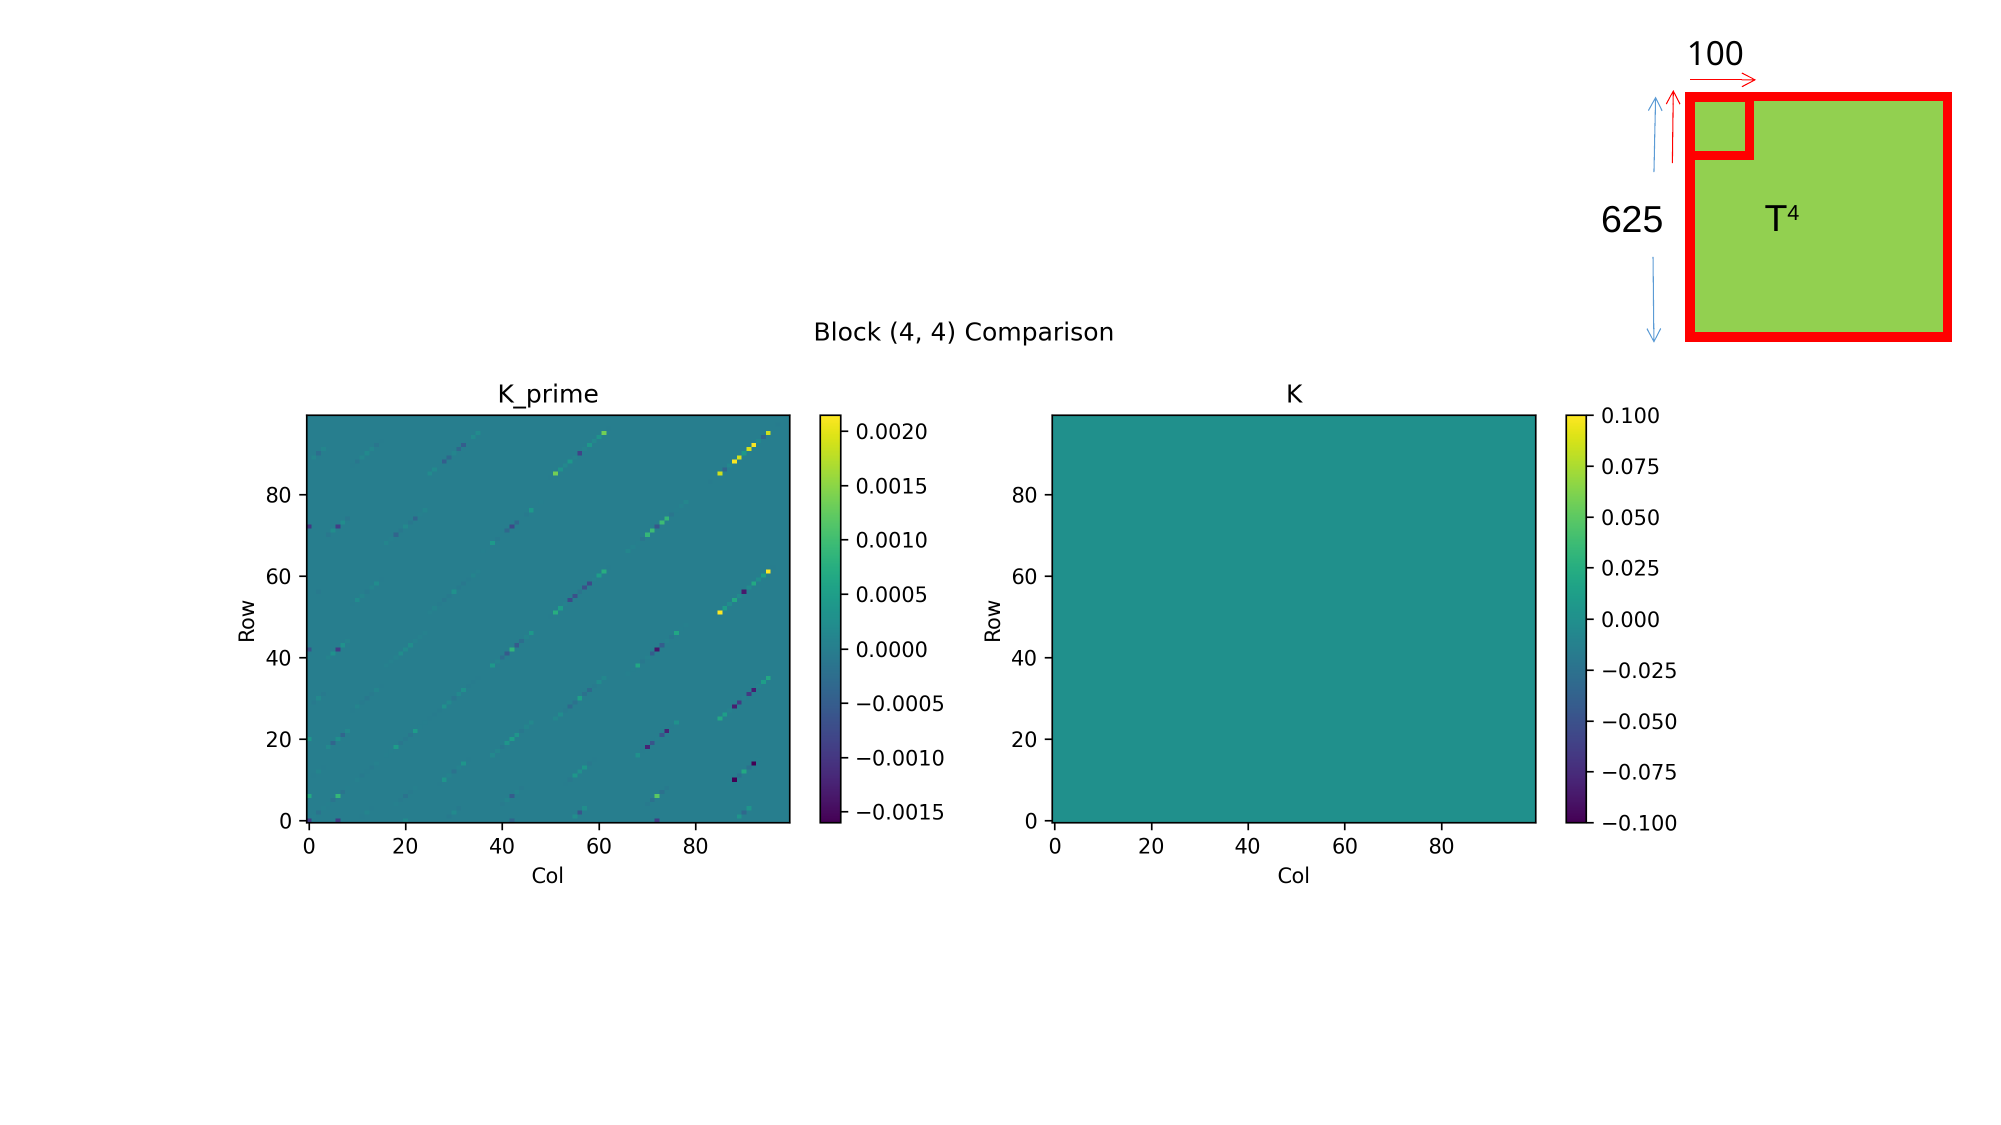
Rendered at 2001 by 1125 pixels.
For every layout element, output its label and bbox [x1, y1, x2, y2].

picture [213, 309, 1714, 910]
text_box [1586, 24, 1948, 343]
